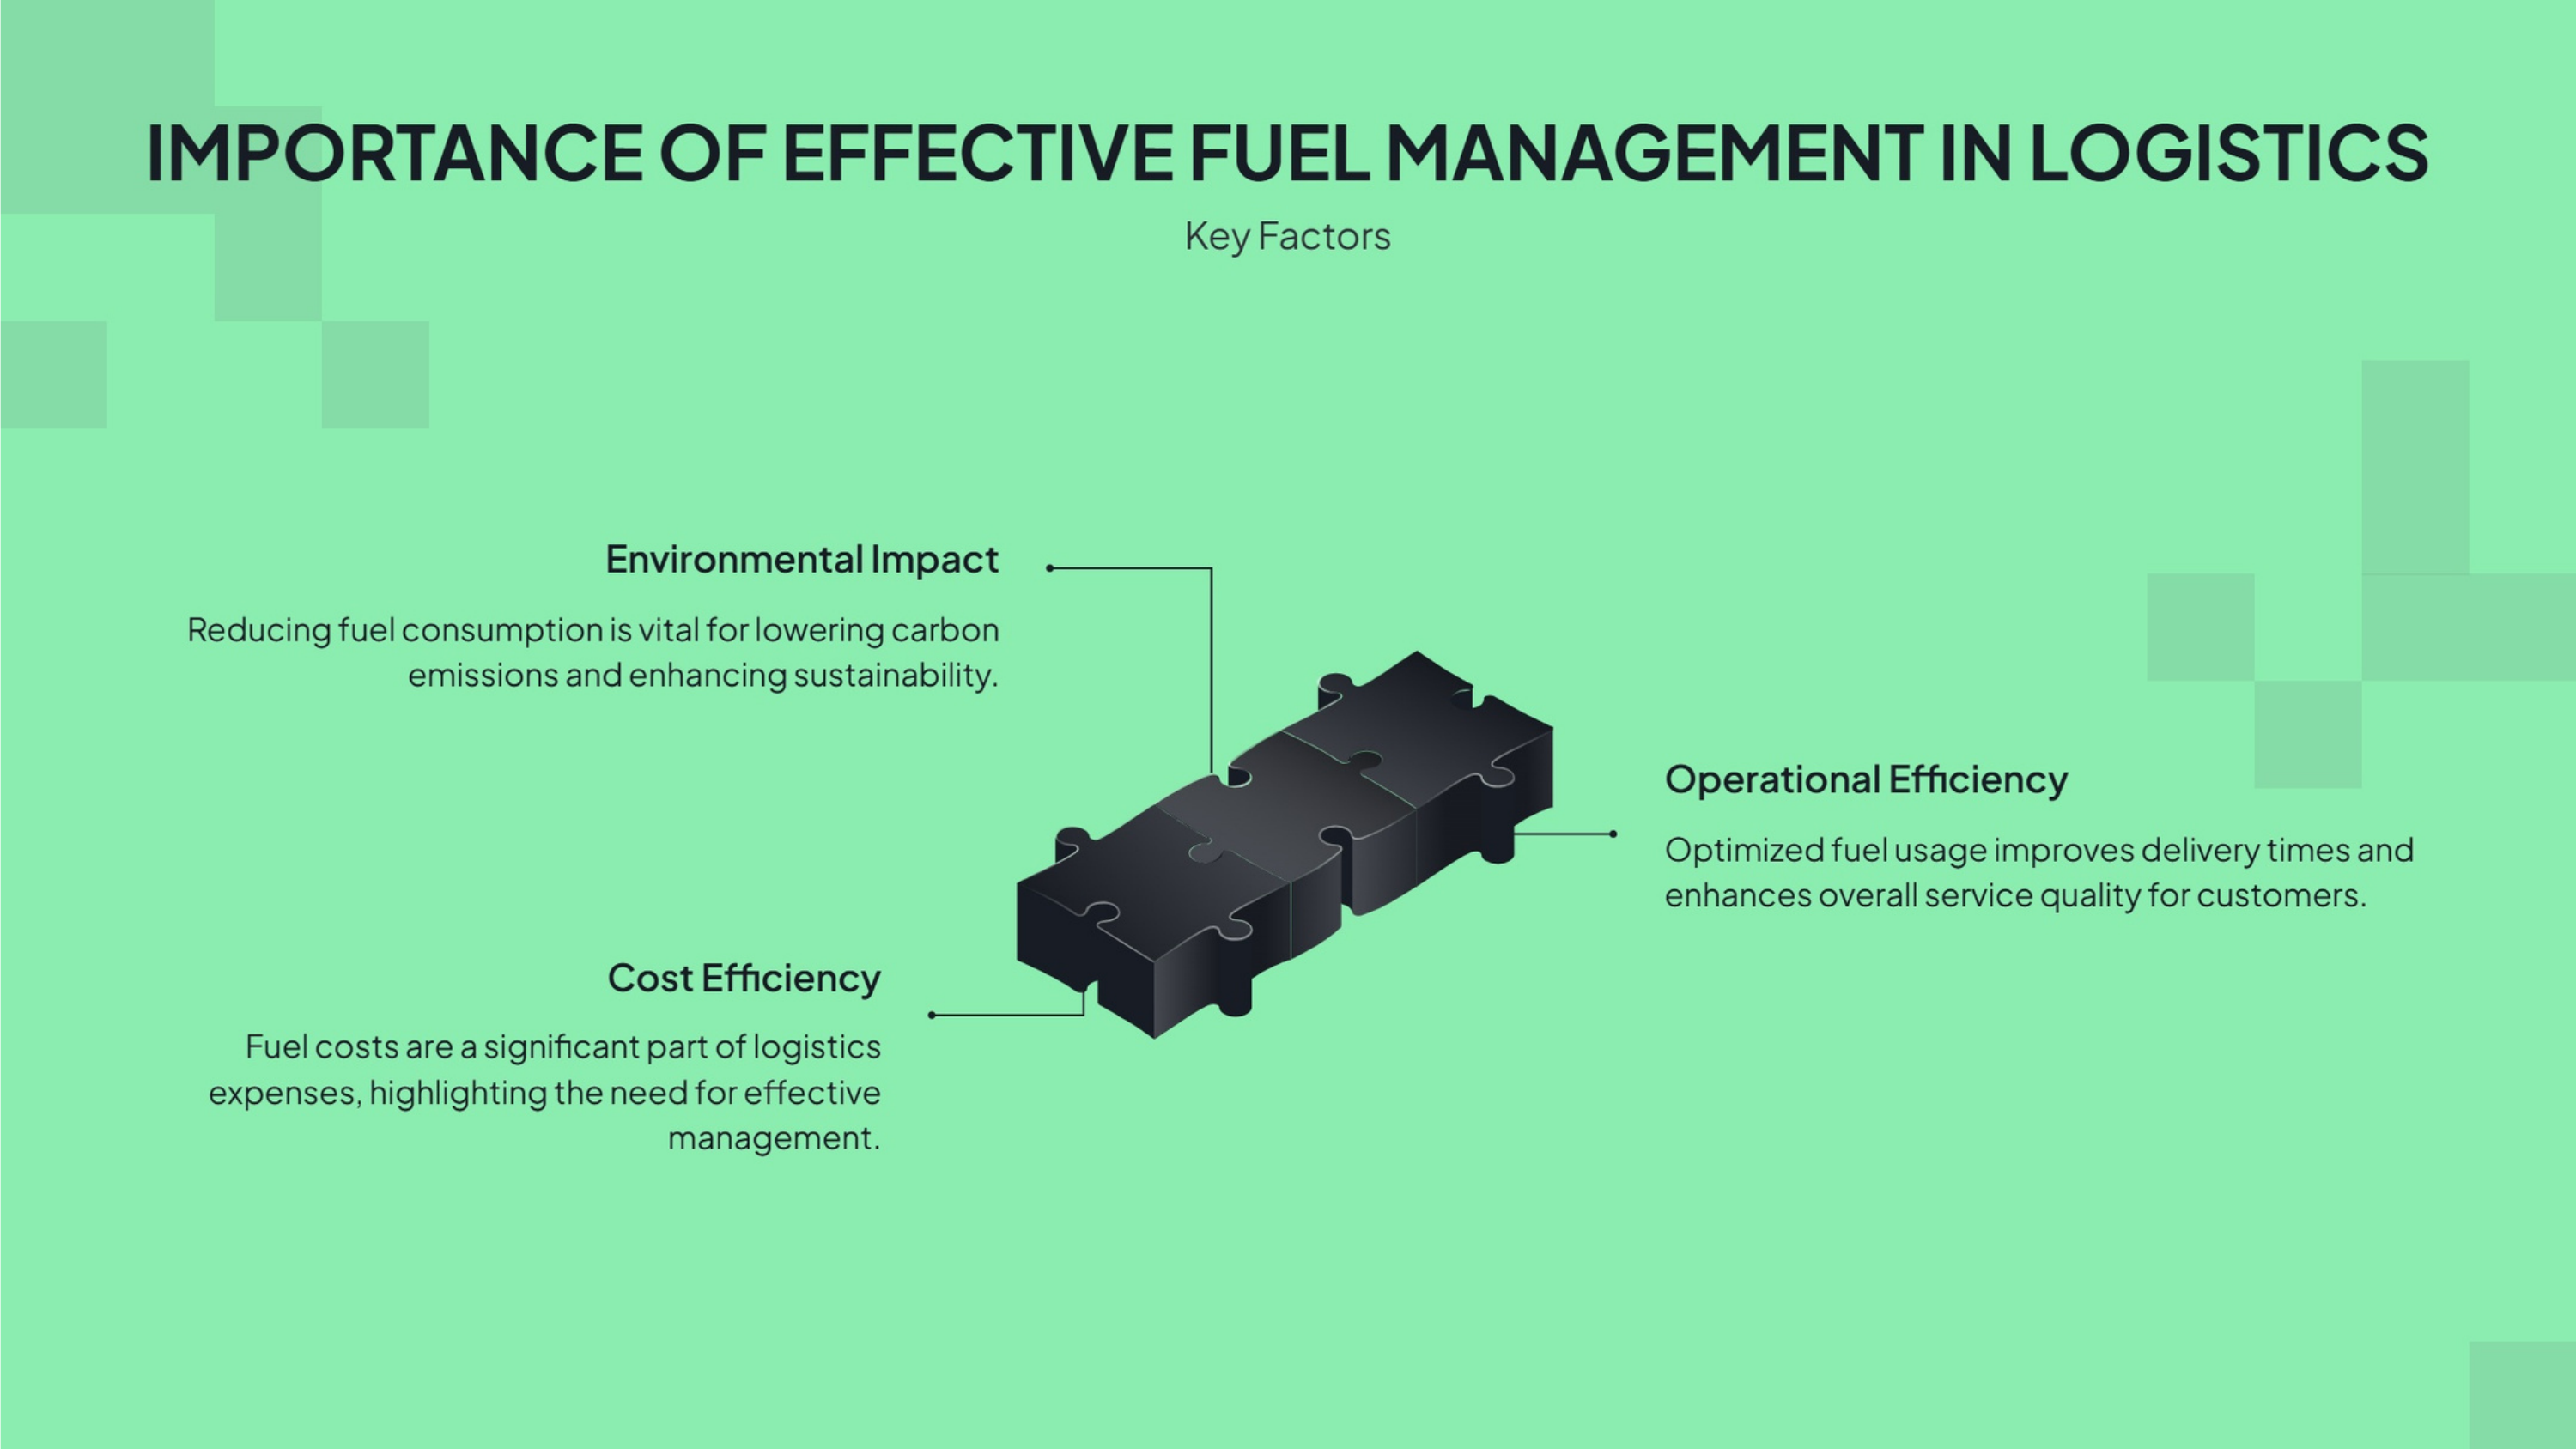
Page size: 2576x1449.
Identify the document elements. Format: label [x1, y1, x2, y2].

text_box [0, 0, 2576, 1449]
